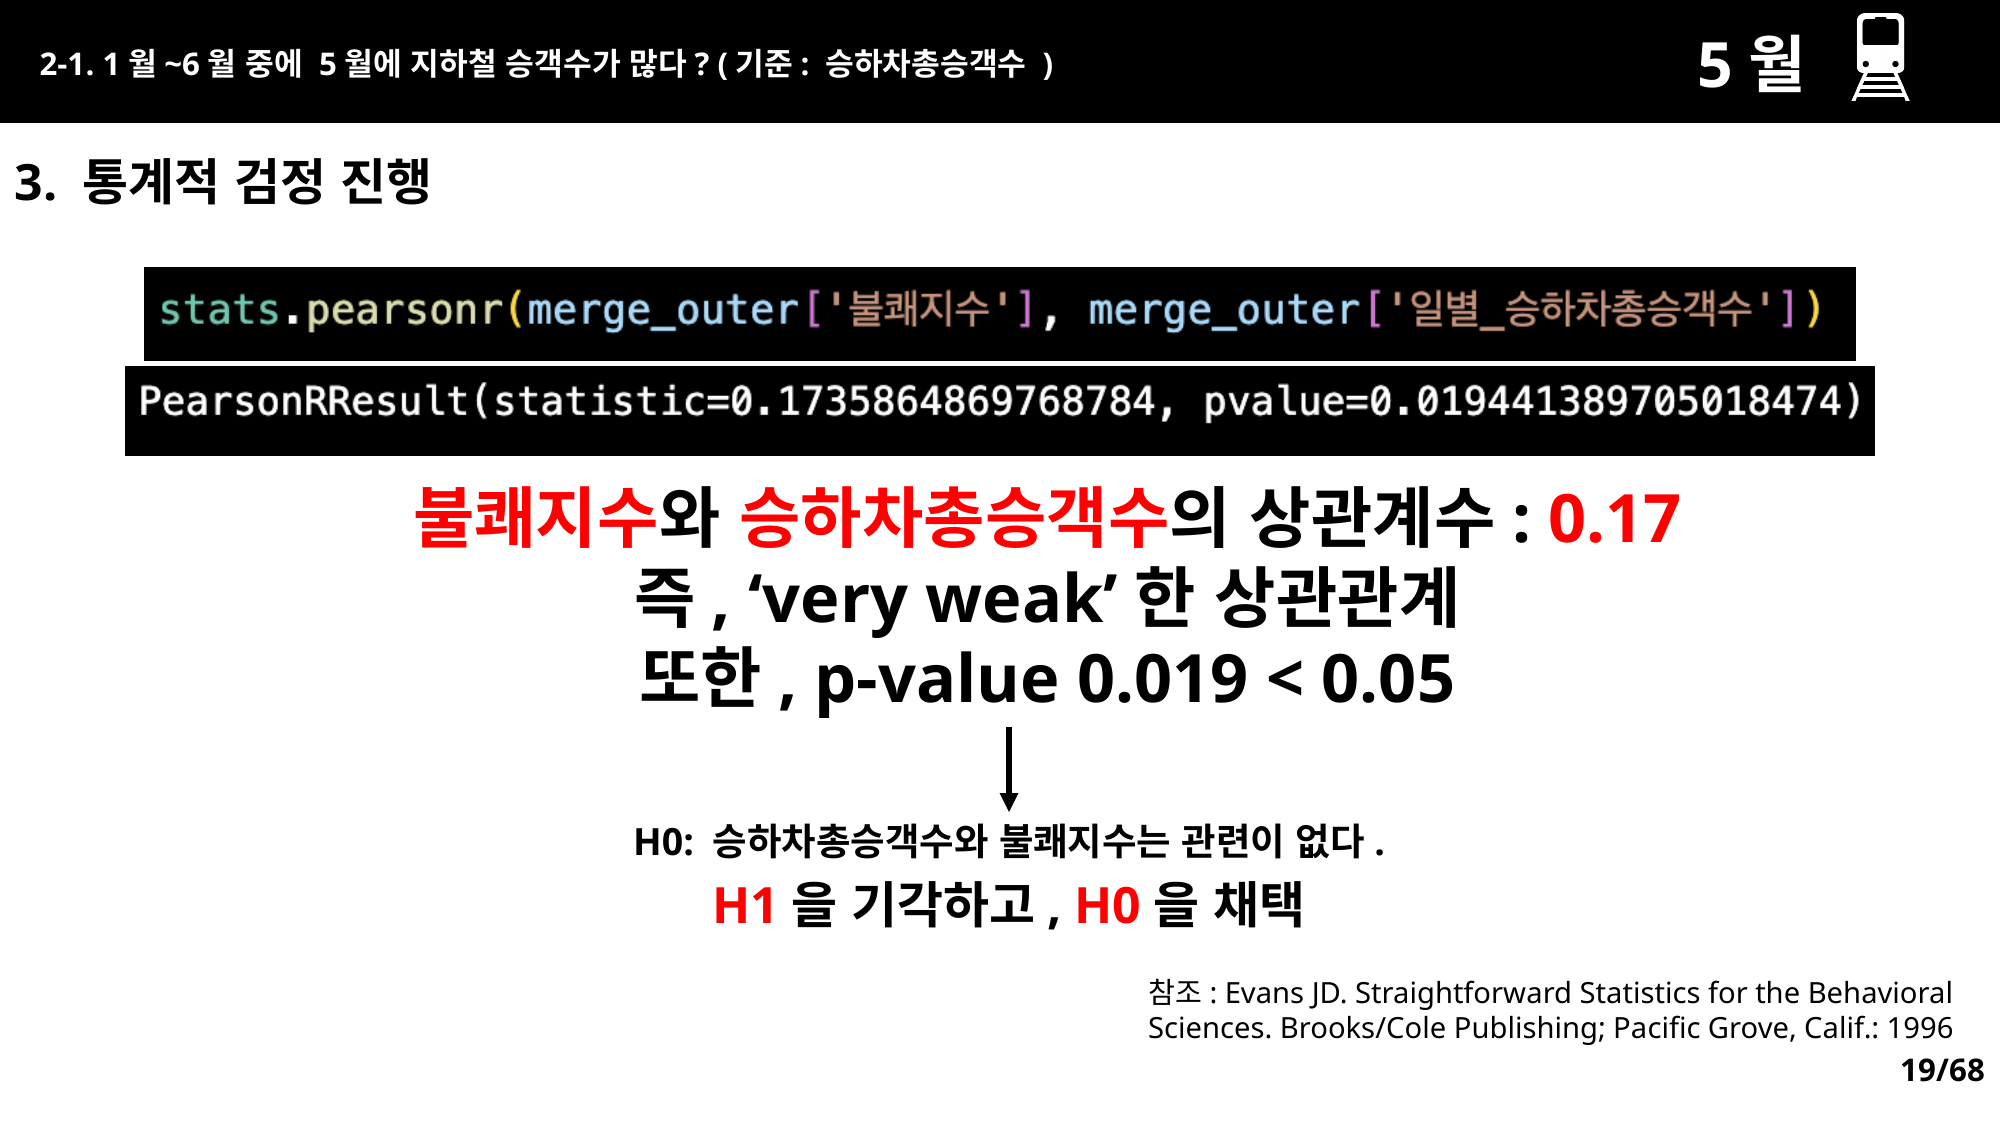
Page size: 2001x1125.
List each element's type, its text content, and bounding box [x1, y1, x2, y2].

picture [1832, 9, 1929, 106]
picture [143, 266, 1856, 362]
text_box 참조: Evans JD. Straightforward Statistics for the Behavioral Sciences. Brooks/Cole Publishing; Pacific Grove, Calif.: 1996 [1118, 966, 1984, 1052]
text_box 5월 [1682, 17, 1821, 108]
slide_number 19/68 [0, 1042, 2000, 1103]
text_box H0: 승하차총승객수와 불쾌지수는 관련이 없다. [576, 810, 1442, 871]
text_box H1을 기각하고, H0을 채택 [674, 871, 1344, 941]
picture [125, 365, 1875, 457]
text_box 2-1. 1월~6월 중에 5월에 지하철 승객수가 많다? (기준: 승하차총승객수 ) [0, 0, 2000, 125]
text_box 3. 통계적 검정 진행 [0, 142, 1049, 218]
text_box 불쾌지수와 승하차총승객수의 상관계수: 0.17 즉, ‘very weak’한 상관관계 또한, p-value 0.019 < 0.05 [246, 457, 1849, 724]
